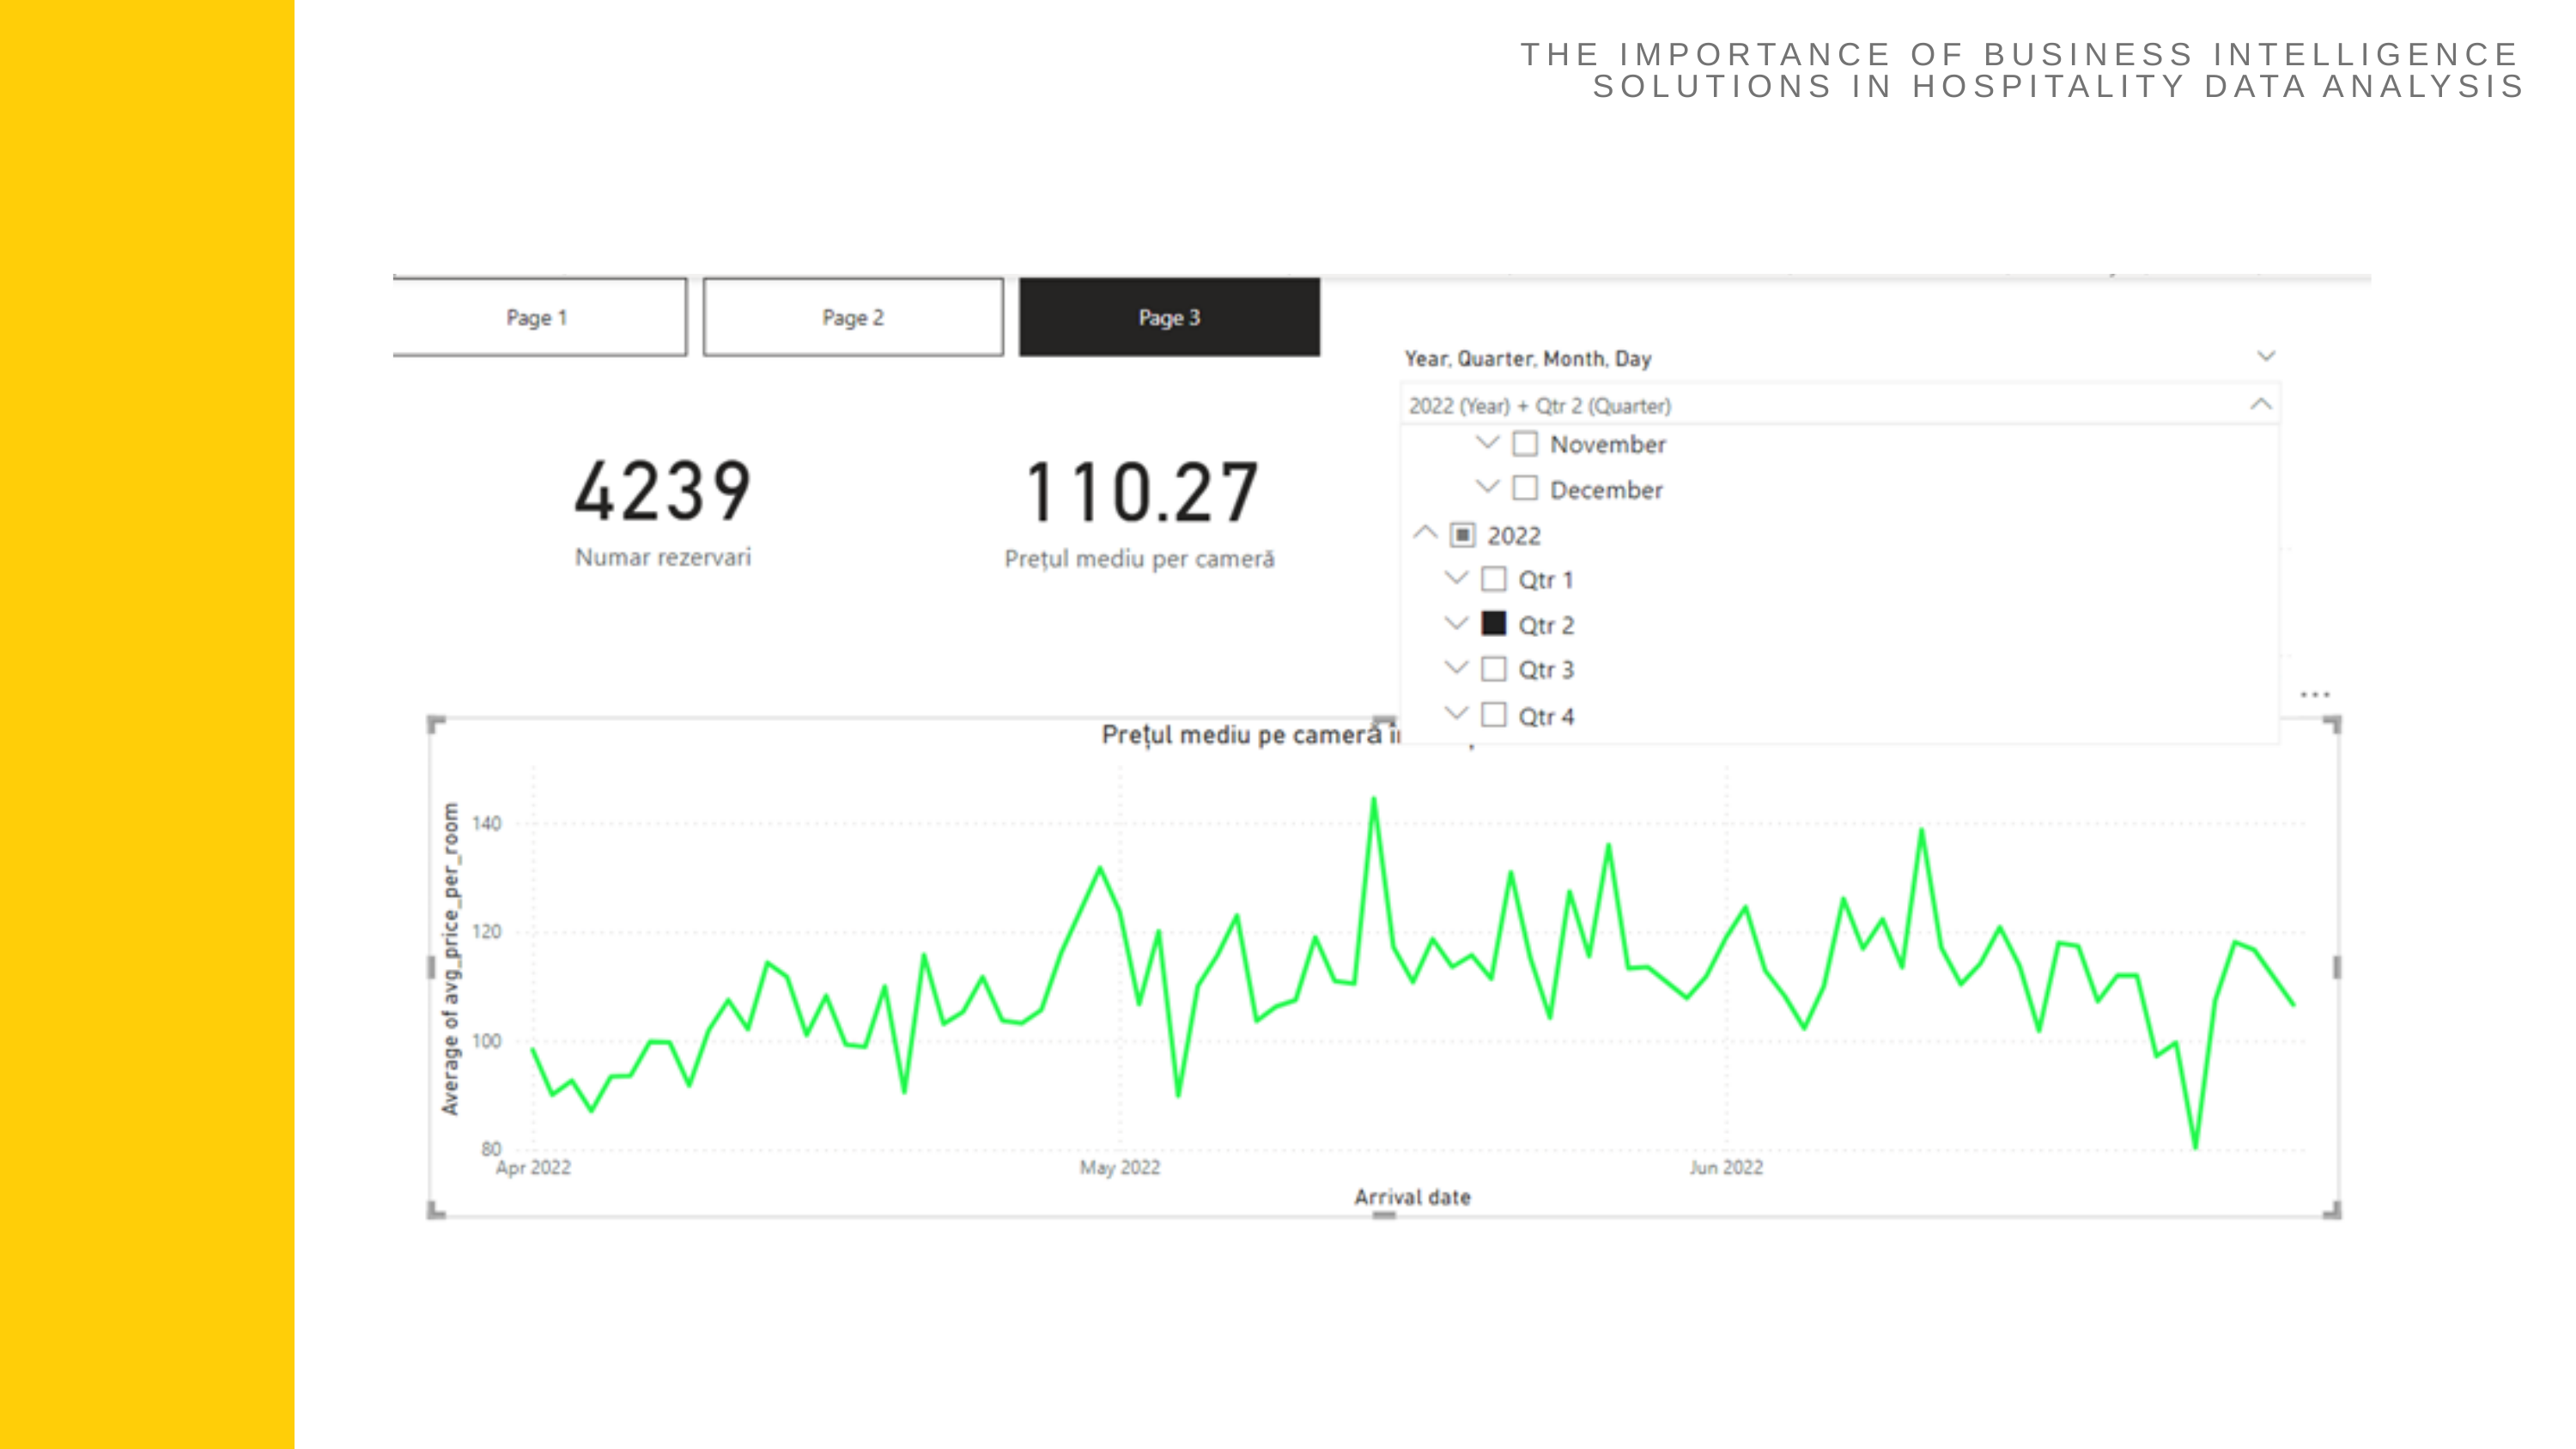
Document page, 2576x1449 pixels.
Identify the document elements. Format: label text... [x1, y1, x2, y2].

text_box [392, 274, 2372, 1331]
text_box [0, 0, 295, 1449]
text_box THE IMPORTANCE OF BUSINESS INTELLIGENCE SOLUTIONS IN HOSPITALITY DATA ANALYSIS [1417, 39, 2524, 105]
